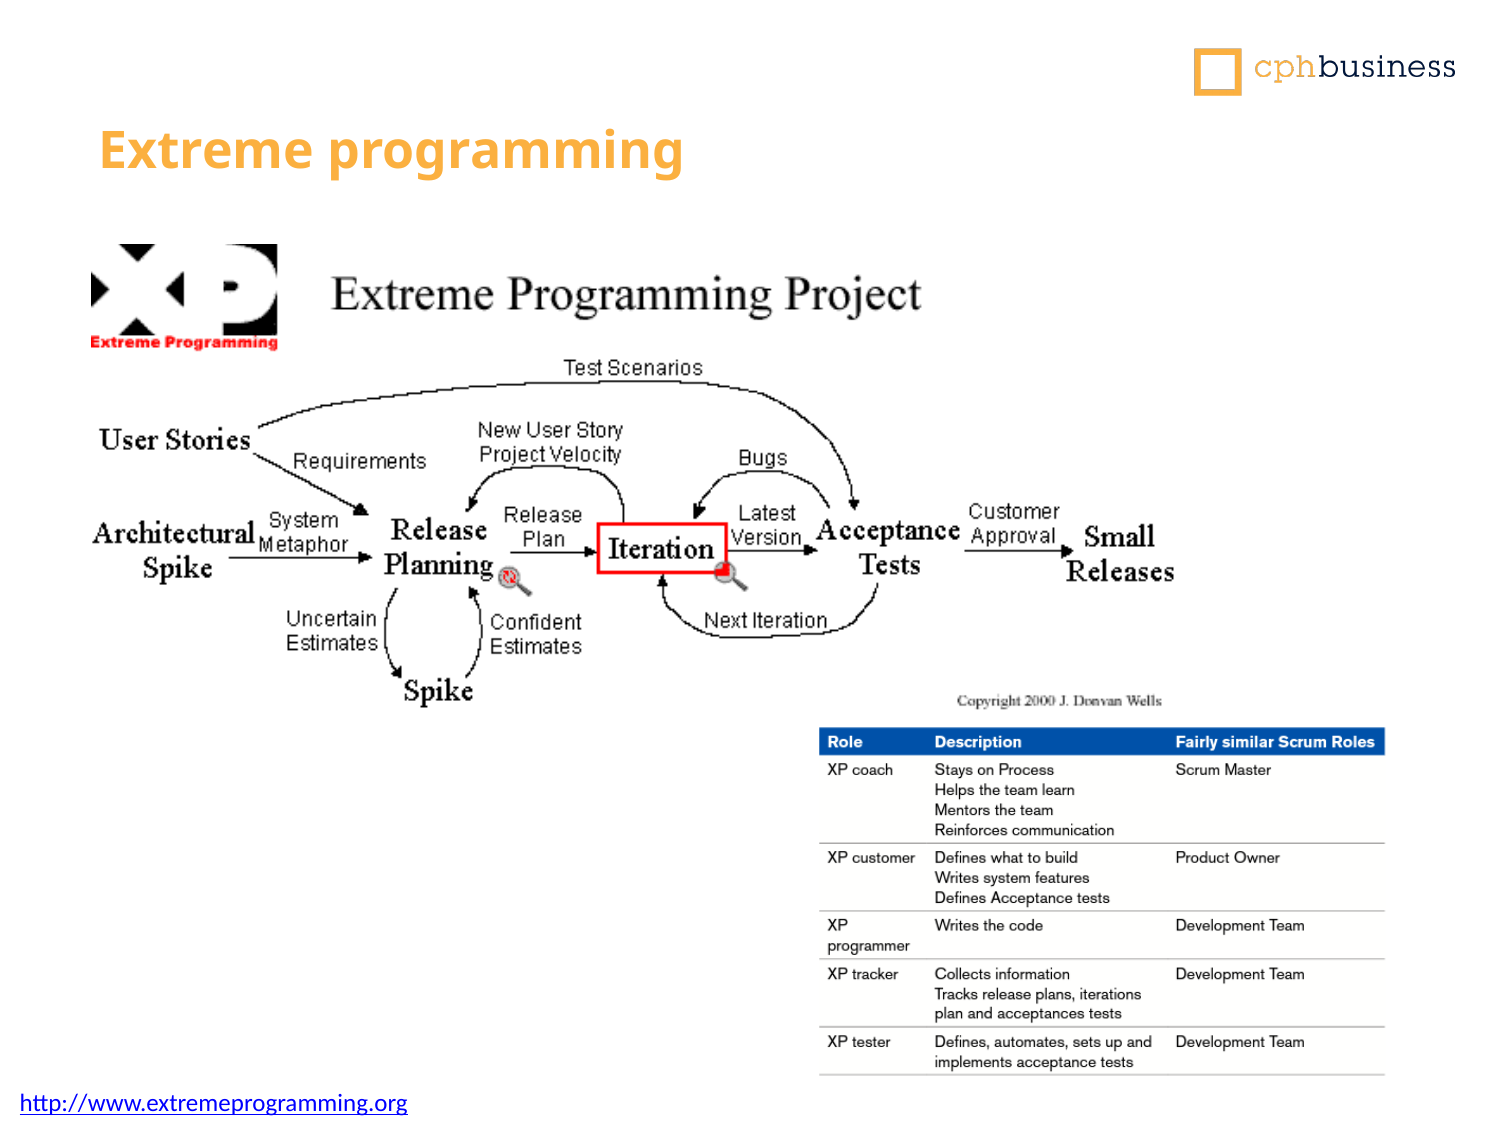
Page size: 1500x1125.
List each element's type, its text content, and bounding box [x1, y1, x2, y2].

picture [814, 722, 1397, 1083]
text_box http://www.extremeprogramming.org [4, 1079, 424, 1125]
list Extreme programming [83, 109, 1411, 298]
picture [1147, 1, 1500, 143]
picture [91, 244, 1180, 713]
